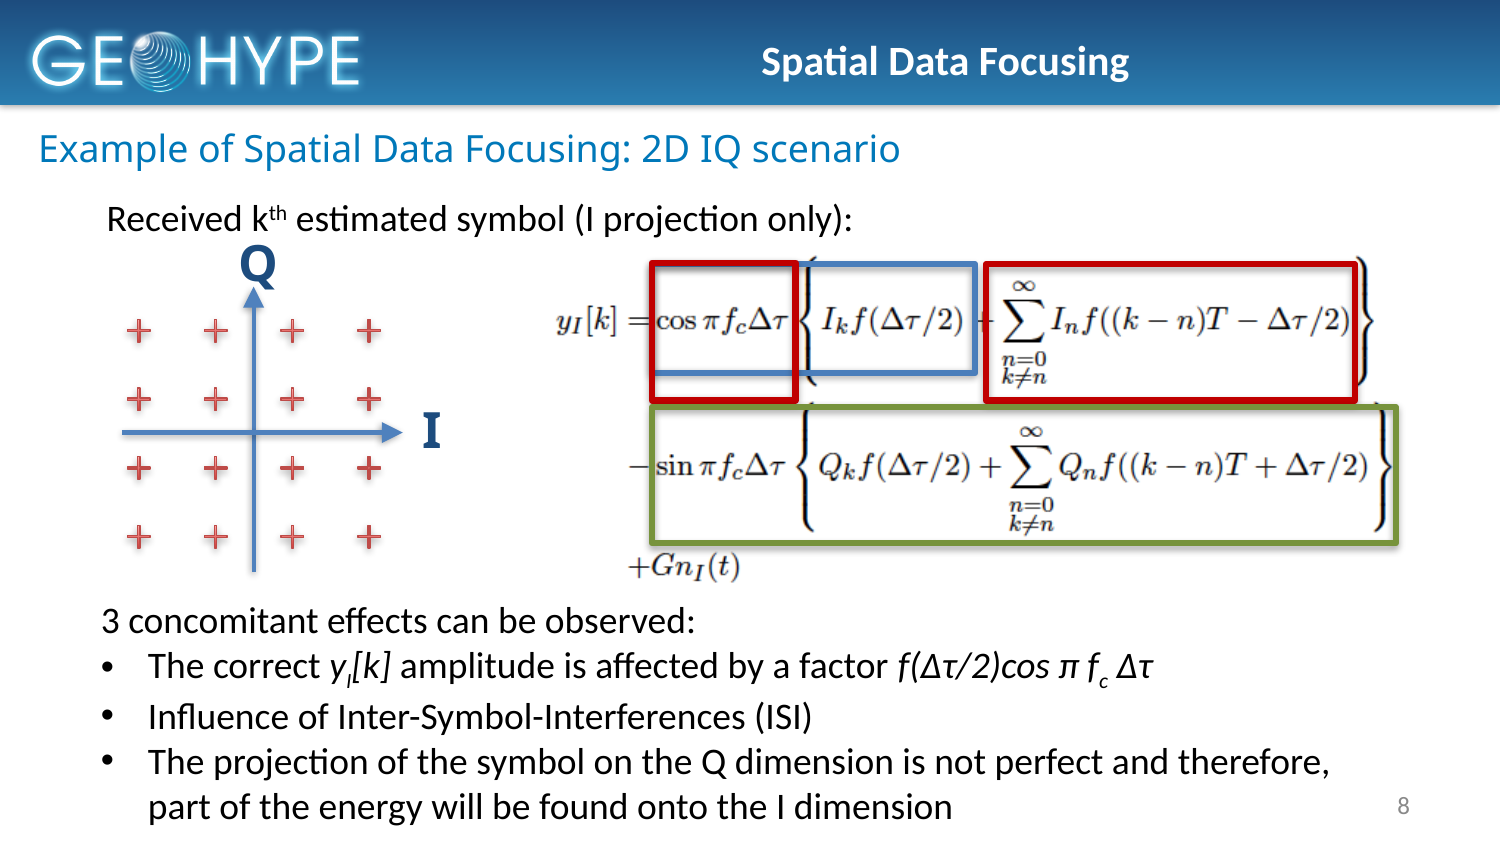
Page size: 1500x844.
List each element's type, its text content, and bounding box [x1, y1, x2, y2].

picture [548, 243, 1397, 596]
list Example of Spatial Data Focusing: 2D IQ scenario [23, 117, 1467, 279]
title Spatial Data Focusing [411, 13, 1480, 105]
slide_number 8 [1404, 782, 1425, 828]
text_box 3 concomitant effects can be observed: The correct yI[k] amplitude is affected by a factor f(Δτ/2)cos π fc Δτ Influence of Inter-Symbol-Interferences (ISI) The projection of the symbol on the Q dimension is not perfect and therefore, part of the energy will be found onto the I dimension [86, 588, 1404, 835]
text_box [121, 224, 455, 573]
picture [17, 3, 389, 111]
text_box Received kth estimated symbol (I projection only): [91, 187, 870, 247]
